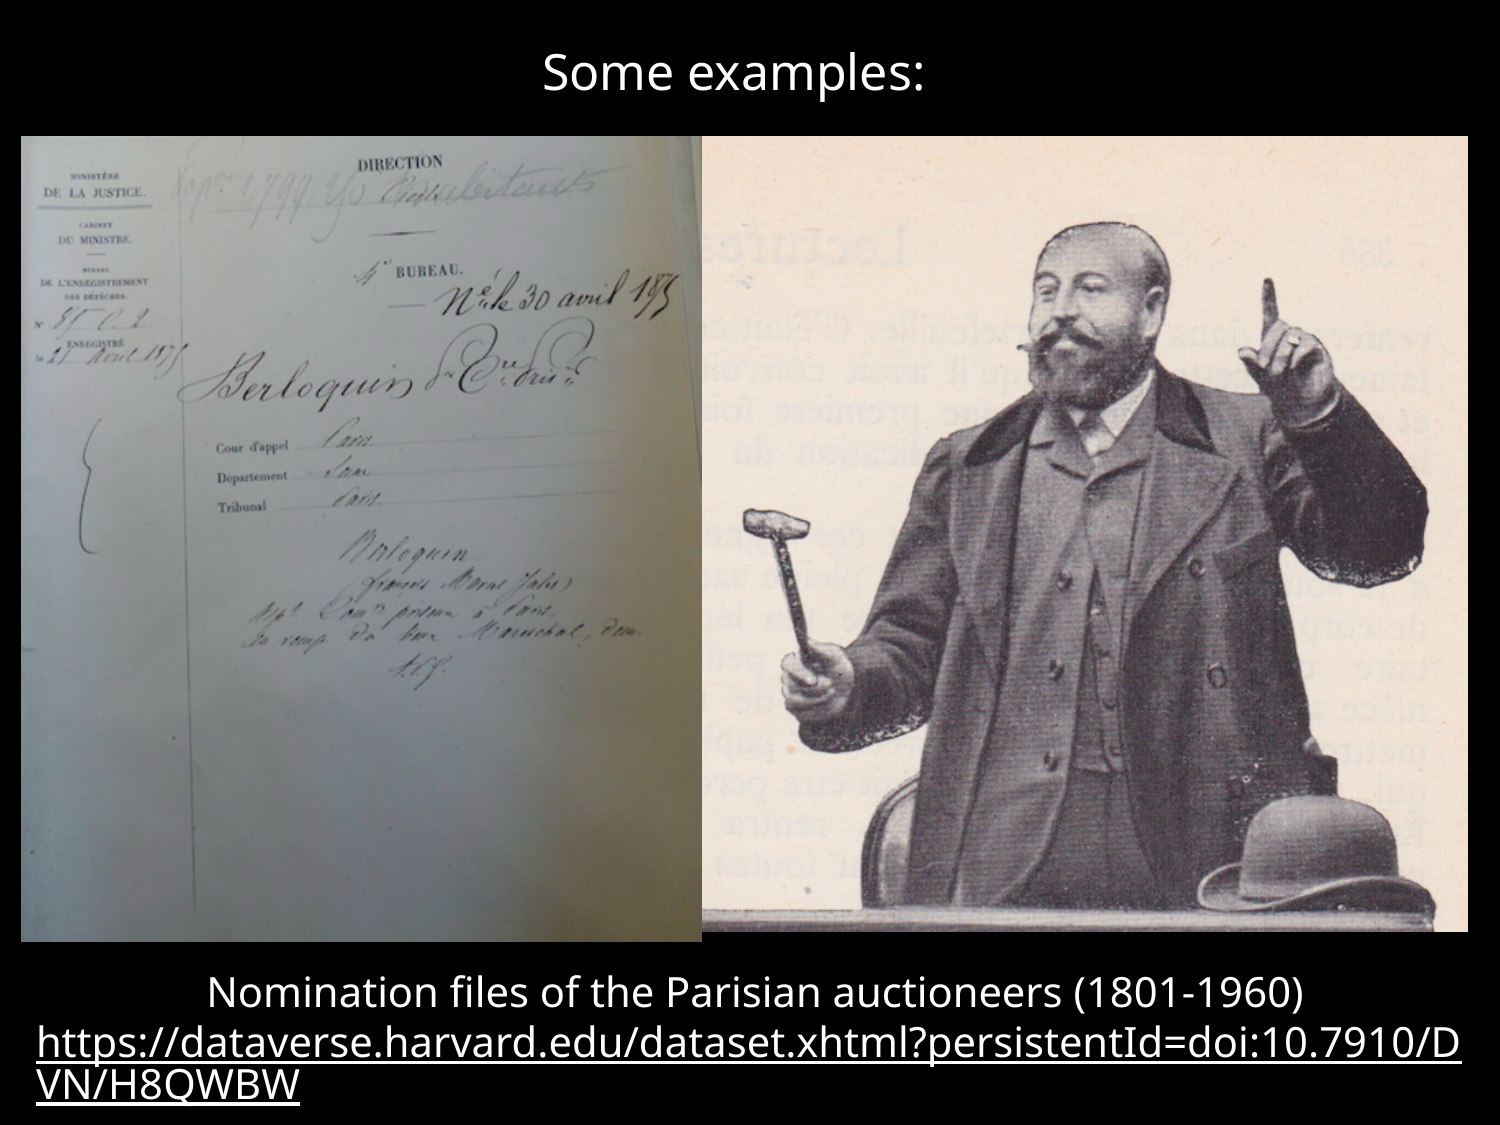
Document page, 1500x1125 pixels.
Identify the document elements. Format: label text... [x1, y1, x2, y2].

text_box Nomination files of the Parisian auctioneers (1801-1960) https://dataverse.harvard.edu/dataset.xhtml?persistentId=doi:10.7910/DVN/H8QWBW [21, 958, 1490, 1125]
picture [21, 136, 1468, 942]
text_box Some examples: [0, 33, 1468, 108]
